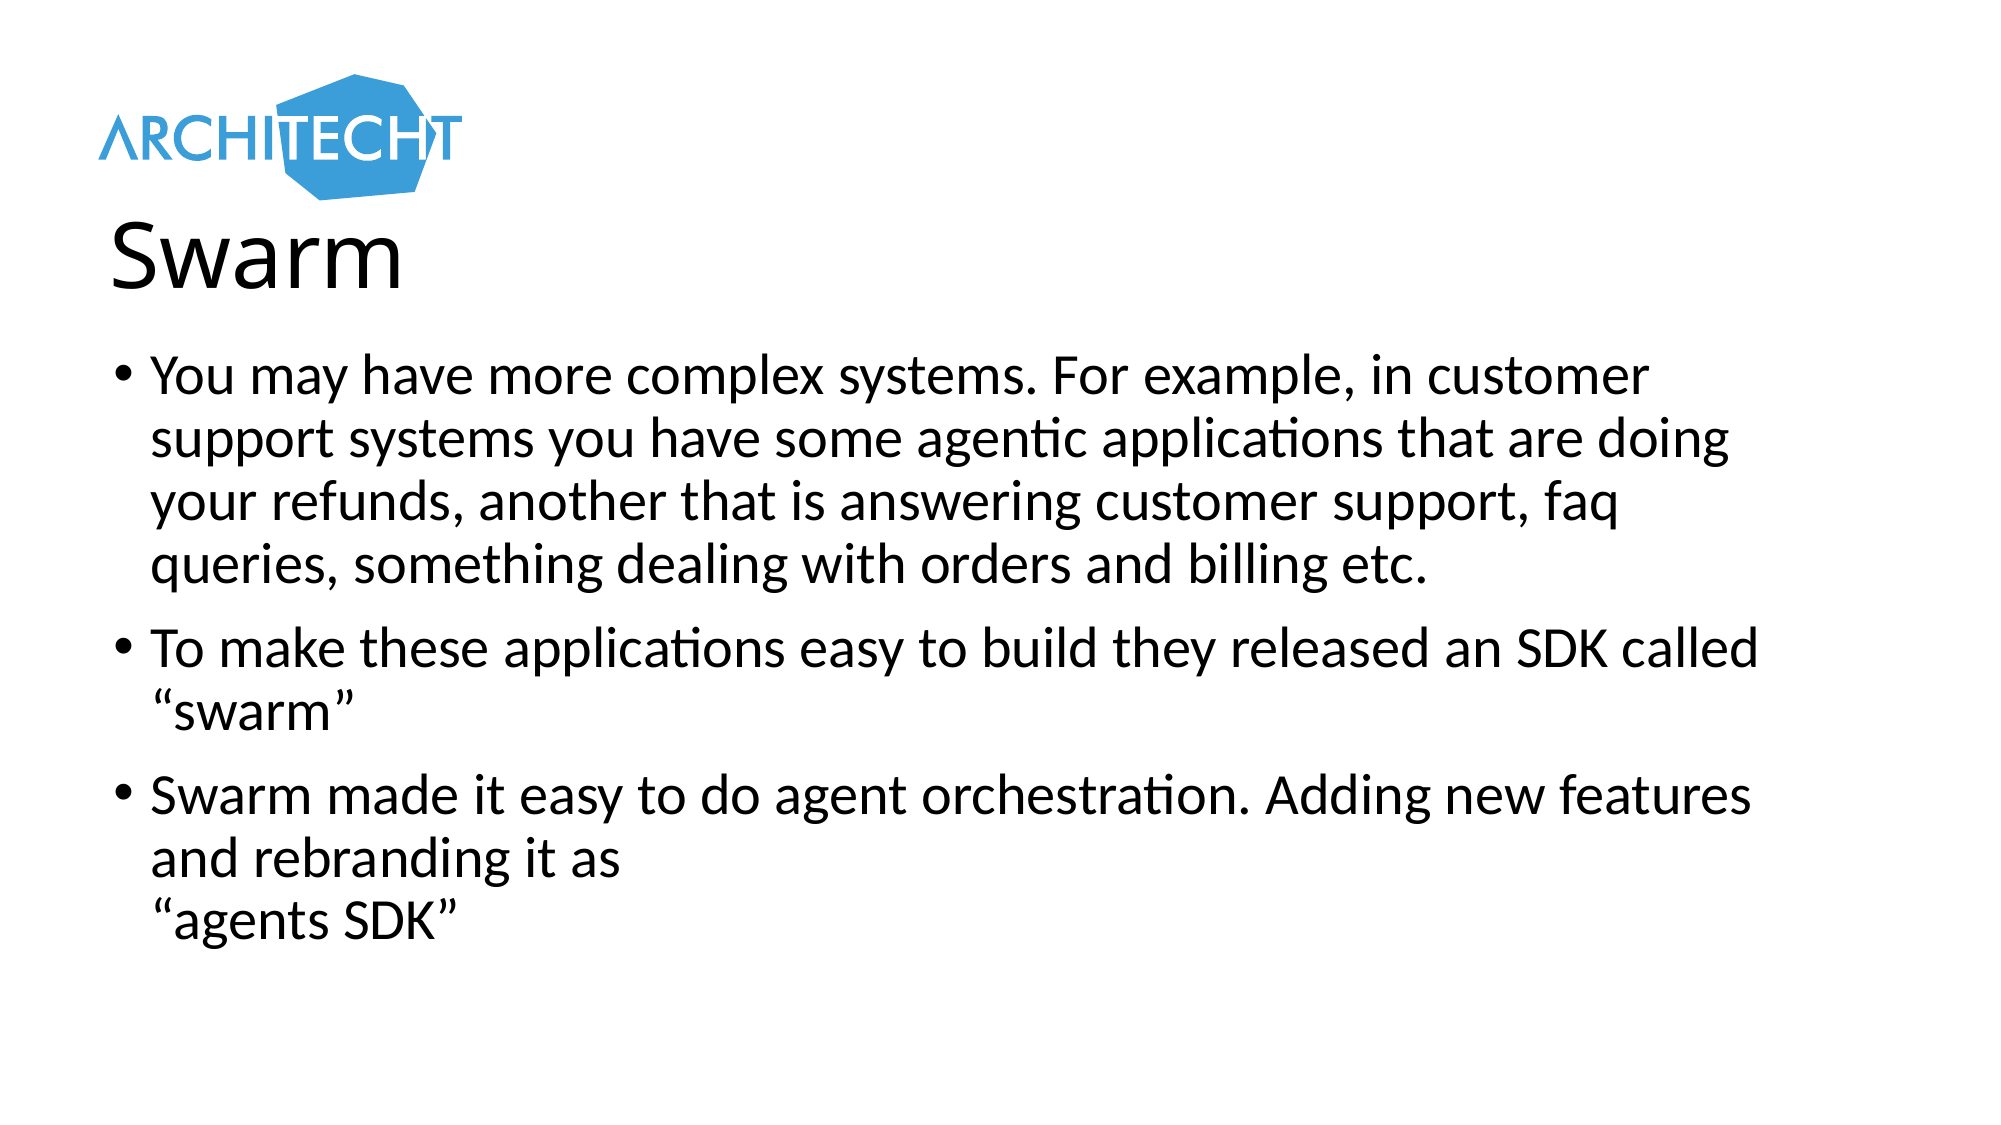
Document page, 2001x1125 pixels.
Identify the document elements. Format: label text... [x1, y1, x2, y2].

title Swarm [94, 149, 1820, 368]
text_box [98, 74, 462, 201]
list You may have more complex systems. For example, in customer support systems you have some agentic applications that are doing your refunds, another that is answering customer support, faq queries, something dealing with orders and billing etc. To make these applications easy to build they released an SDK called “swarm” Swarm made it easy to do agent orchestration. Adding new features and rebranding it as “agents SDK” [98, 336, 1824, 1051]
